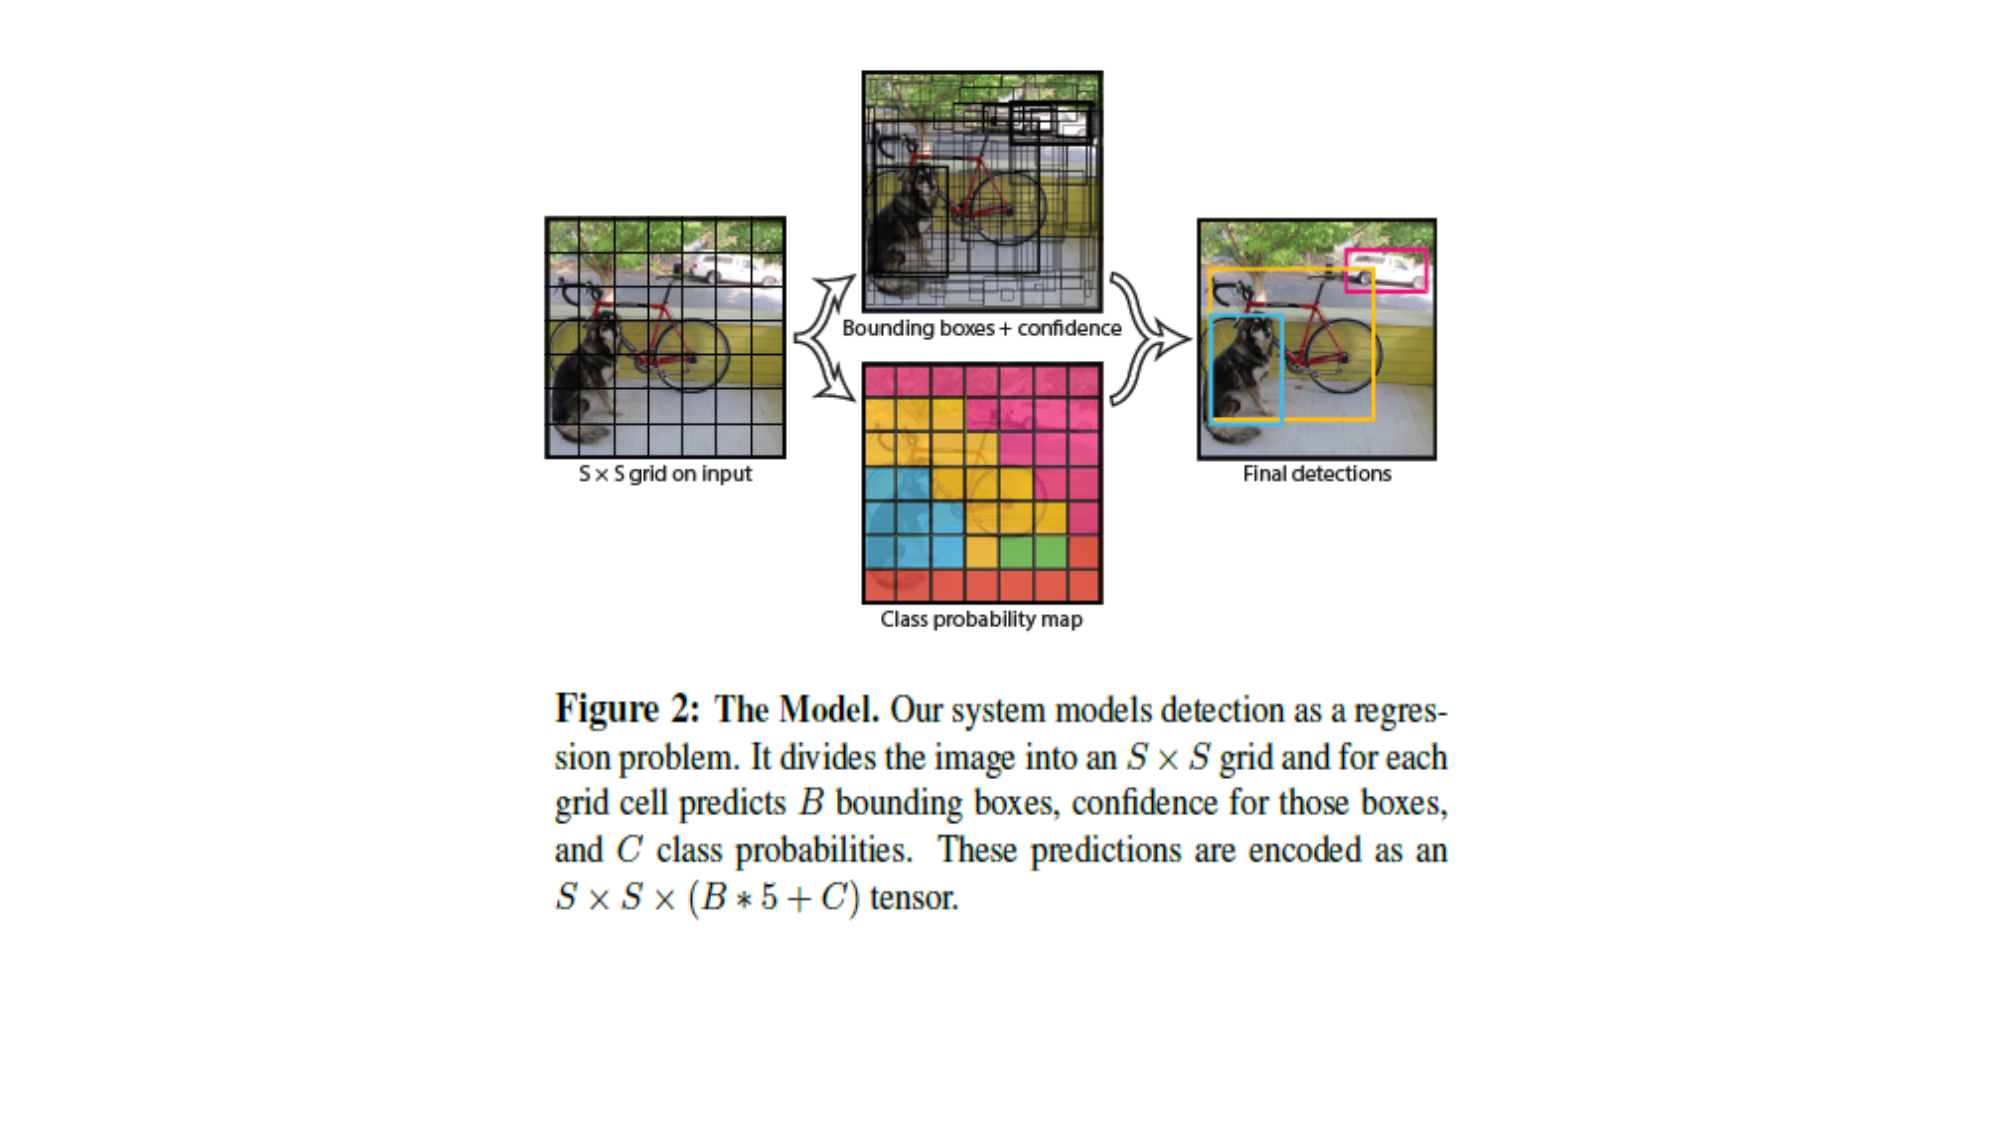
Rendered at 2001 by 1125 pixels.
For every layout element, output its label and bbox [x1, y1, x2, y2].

picture [521, 41, 1485, 953]
